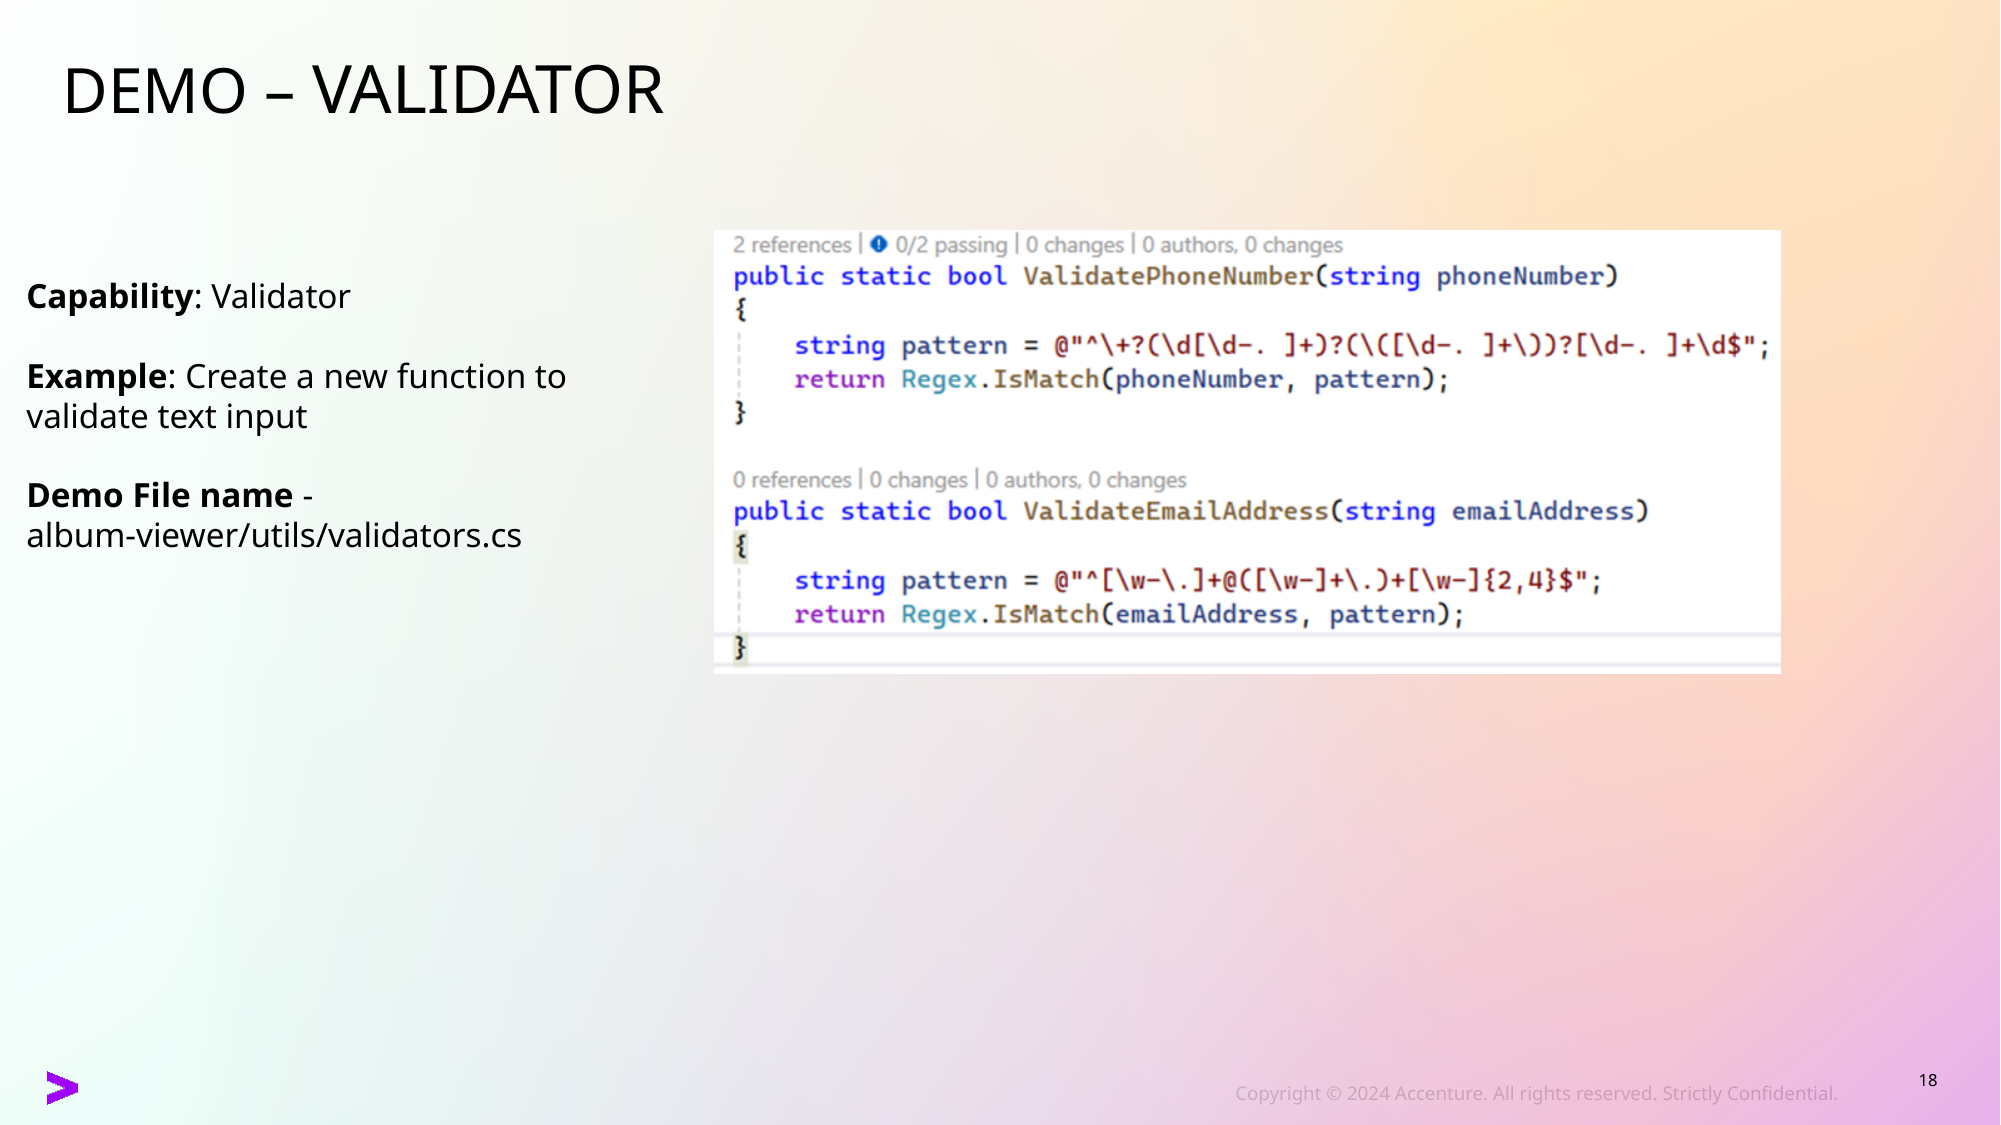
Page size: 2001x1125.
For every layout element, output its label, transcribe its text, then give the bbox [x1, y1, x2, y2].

text_box Capability: Validator Example: Create a new function to validate text input Demo File name - album-viewer/utils/validators.cs [26, 275, 714, 562]
picture [47, 1071, 78, 1105]
list Demo – VALidator [62, 62, 1938, 184]
picture [714, 230, 1781, 674]
slide_number 18 [1883, 1064, 1938, 1098]
table_cell Create code snippet for a newly created file or project [0, 0, 2000, 1125]
